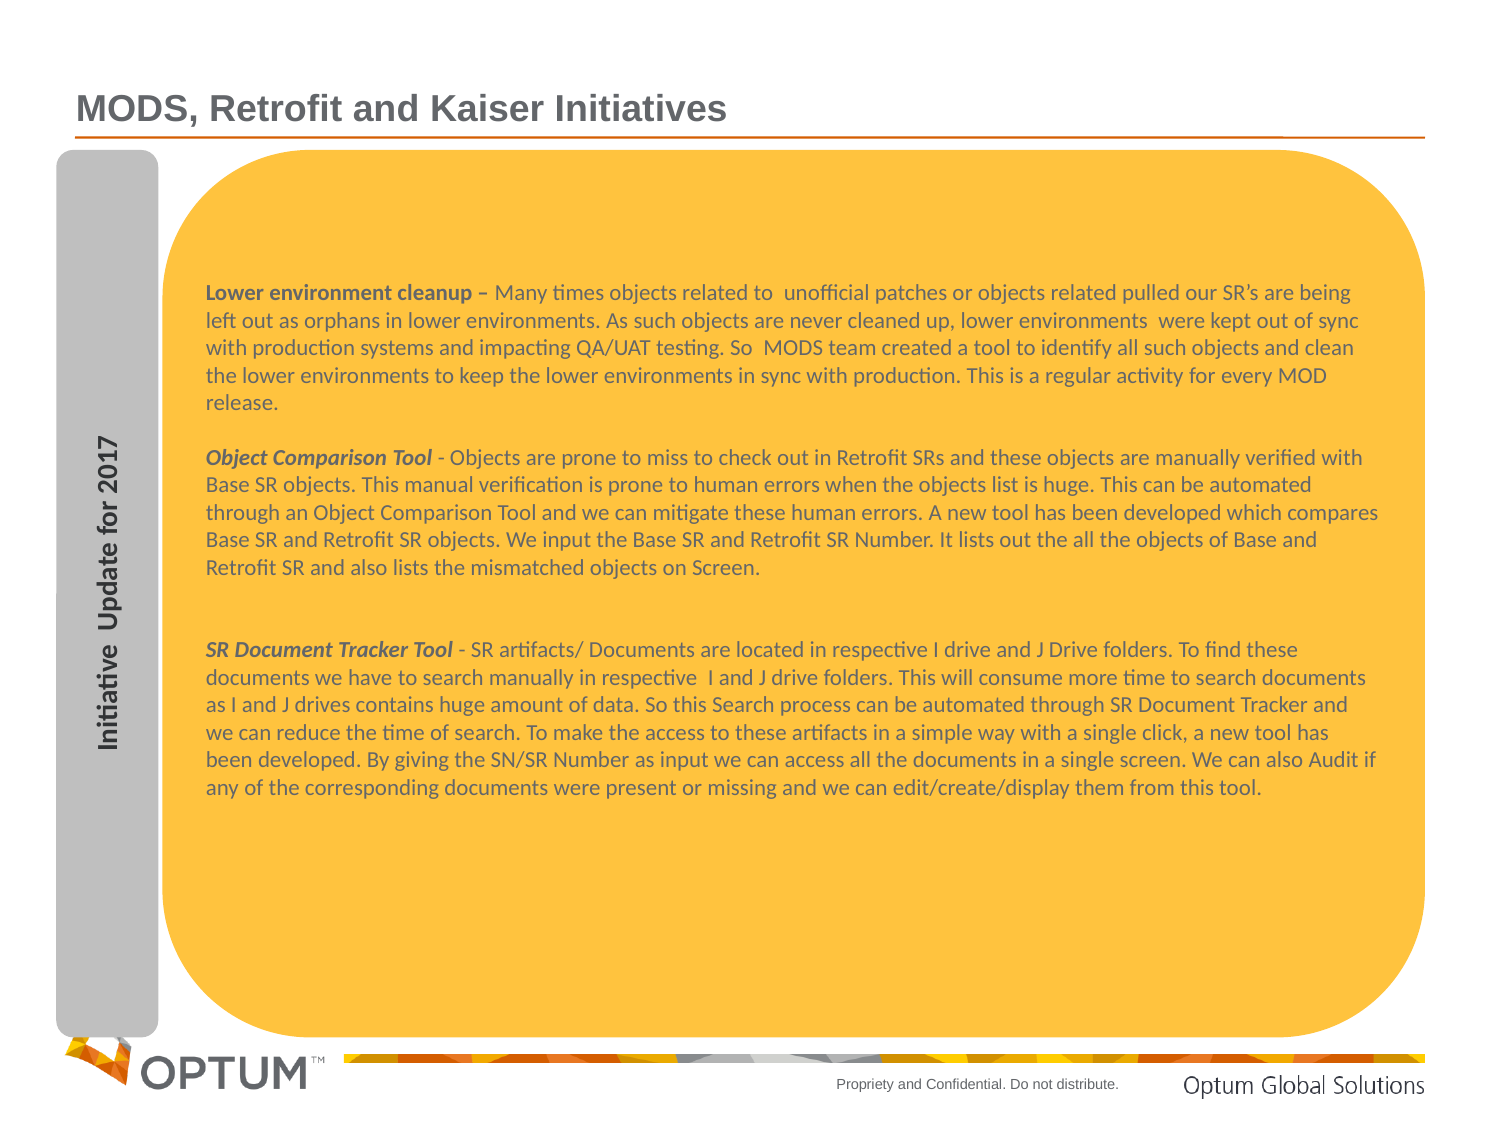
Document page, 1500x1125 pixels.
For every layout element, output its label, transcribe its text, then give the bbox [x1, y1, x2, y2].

text_box Lower environment cleanup – Many times objects related to unofficial patches or objects related pulled our SR’s are being left out as orphans in lower environments. As such objects are never cleaned up, lower environments were kept out of sync with production systems and impacting QA/UAT testing. So MODS team created a tool to identify all such objects and clean the lower environments to keep the lower environments in sync with production. This is a regular activity for every MOD release. Object Comparison Tool - Objects are prone to miss to check out in Retrofit SRs and these objects are manually verified with Base SR objects. This manual verification is prone to human errors when the objects list is huge. This can be automated through an Object Comparison Tool and we can mitigate these human errors. A new tool has been developed which compares Base SR and Retrofit SR objects. We input the Base SR and Retrofit SR Number. It lists out the all the objects of Base and Retrofit SR and also lists the mismatched objects on Screen. SR Document Tracker Tool - SR artifacts/ Documents are located in respective I drive and J Drive folders. To find these documents we have to search manually in respective I and J drive folders. This will consume more time to search documents as I and J drives contains huge amount of data. So this Search process can be automated through SR Document Tracker and we can reduce the time of search. To make the access to these artifacts in a simple way with a single click, a new tool has been developed. By giving the SN/SR Number as input we can access all the documents in a single screen. We can also Audit if any of the corresponding documents were present or missing and we can edit/create/display them from this tool. [162, 149, 1425, 1038]
text_box Initiative Update for 2017 [56, 149, 159, 1038]
picture [343, 1054, 1425, 1063]
text_box MODS, Retrofit and Kaiser Initiatives [75, 28, 1369, 129]
picture [62, 1009, 327, 1092]
picture [1184, 1075, 1424, 1099]
